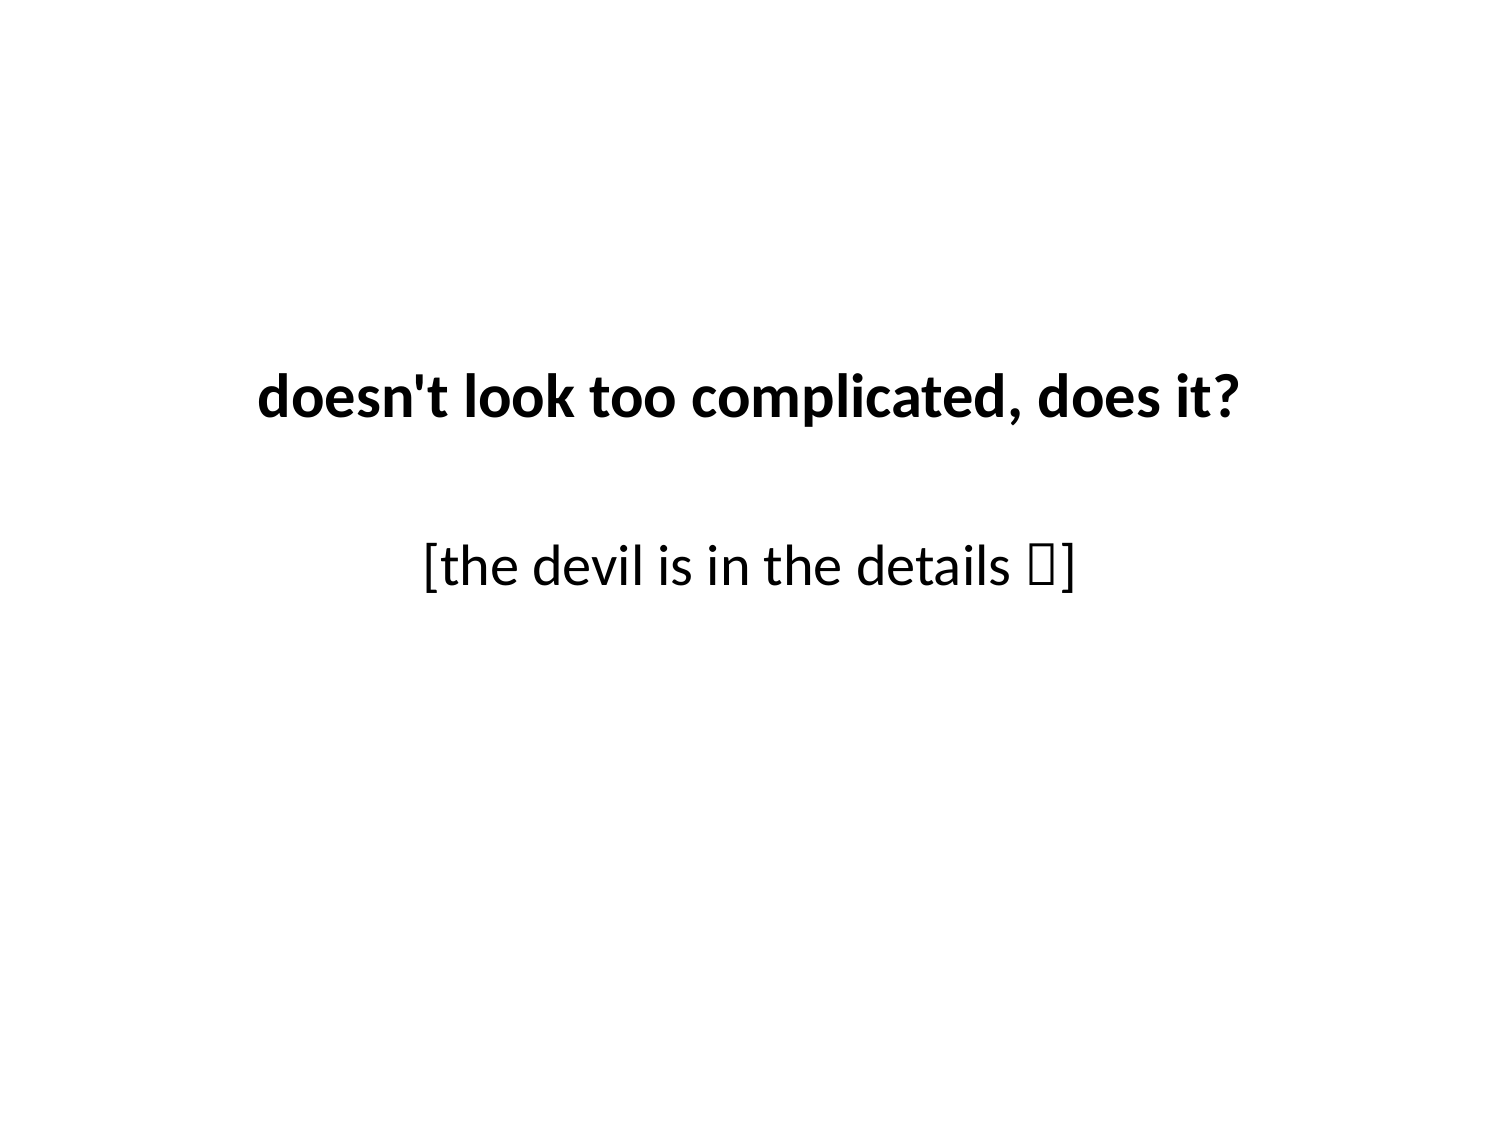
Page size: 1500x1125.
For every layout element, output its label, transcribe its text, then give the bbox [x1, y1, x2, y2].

list doesn't look too complicated, does it? [the devil is in the details ] [0, 97, 1500, 1061]
